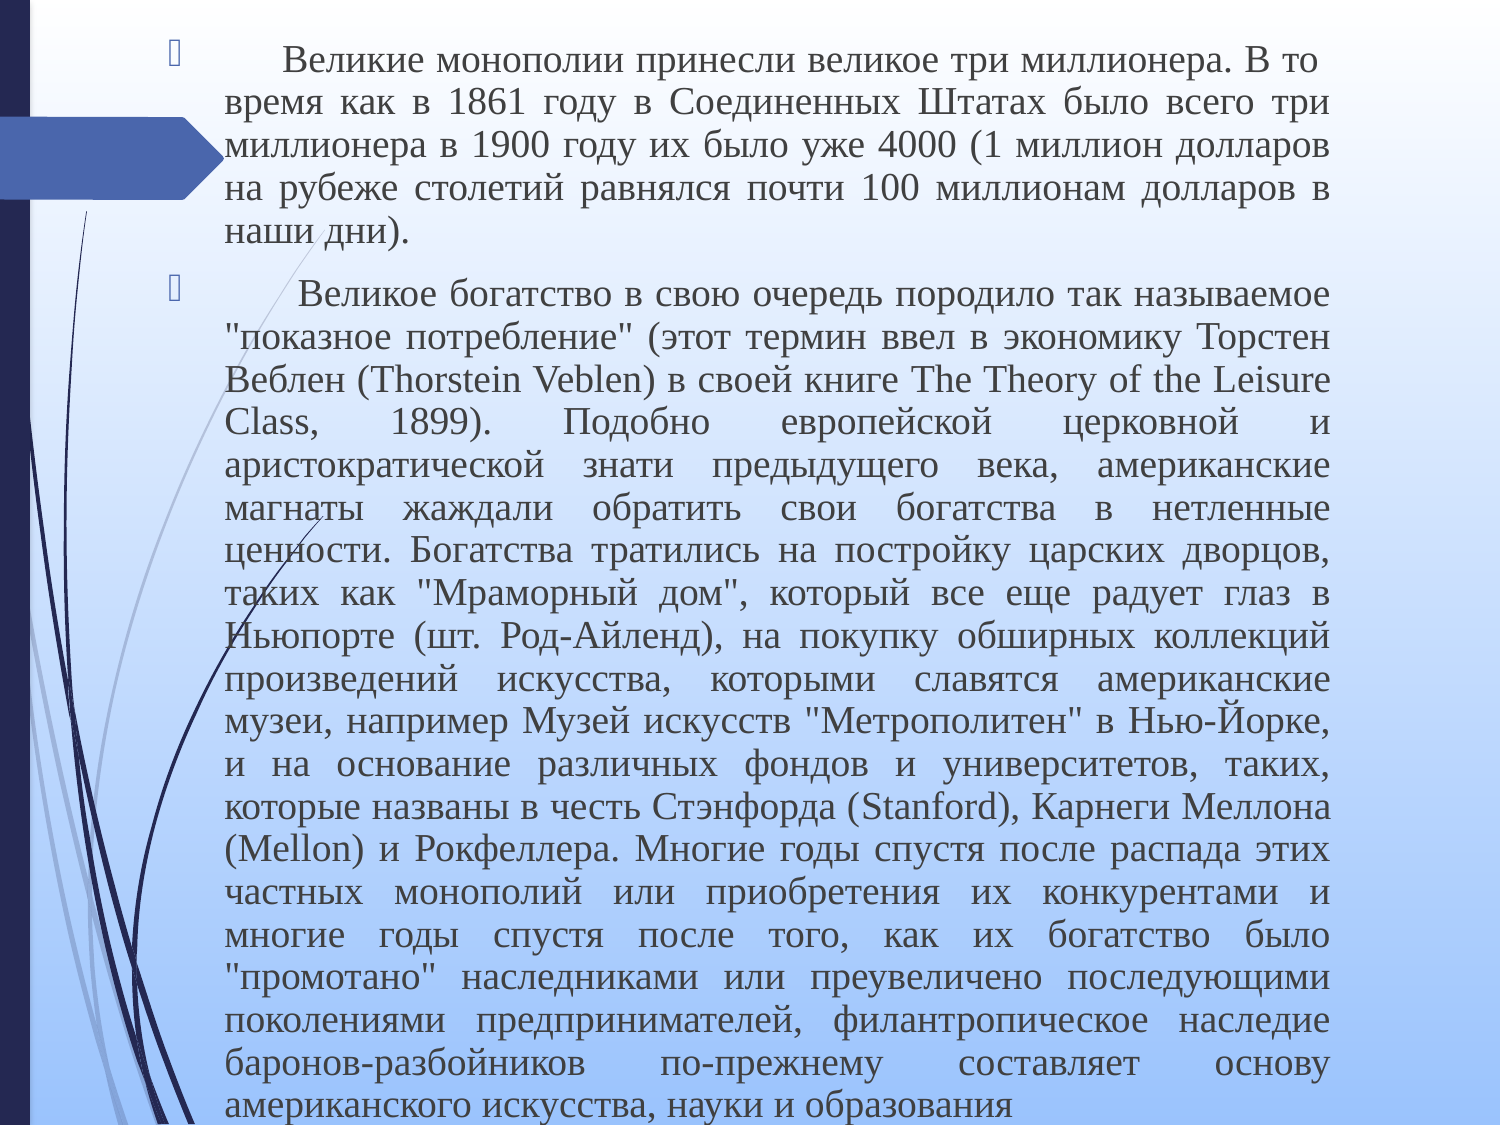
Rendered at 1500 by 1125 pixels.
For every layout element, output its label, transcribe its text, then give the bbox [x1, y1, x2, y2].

text_box Великие монополии принесли великое три миллионера. В то время как в 1861 году в Соединенных Штатах было всего три миллионера в 1900 году их было уже 4000 (1 миллион долларов на рубеже столетий равнялся почти 100 миллионам долларов в наши дни). Великое богатство в свою очередь породило так называемое "показное потребление" (этот термин ввел в экономику Торстен Веблен (Thorstein Veblen) в своей книге The Theory of the Leisure Class, 1899). Подобно европейской церковной и аристократической знати предыдущего века, американские магнаты жаждали обратить свои богатства в нетленные ценности. Богатства тратились на постройку царских дворцов, таких как "Мраморный дом", который все еще радует глаз в Ньюпорте (шт. Род-Айленд), на покупку обширных коллекций произведений искусства, которыми славятся американские музеи, например Музей искусств "Метрополитен" в Нью-Йорке, и на основание различных фондов и университетов, таких, которые названы в честь Стэнфорда (Stanford), Карнеги Меллона (Mellon) и Рокфеллера. Многие годы спустя после распада этих частных монополий или приобретения их конкурентами и многие годы спустя после того, как их богатство было "промотано" наследниками или преувеличено последующими поколениями предпринимателей, филантропическое наследие баронов-разбойников по-прежнему составляет основу американского искусства, науки и образования [153, 30, 1347, 1125]
